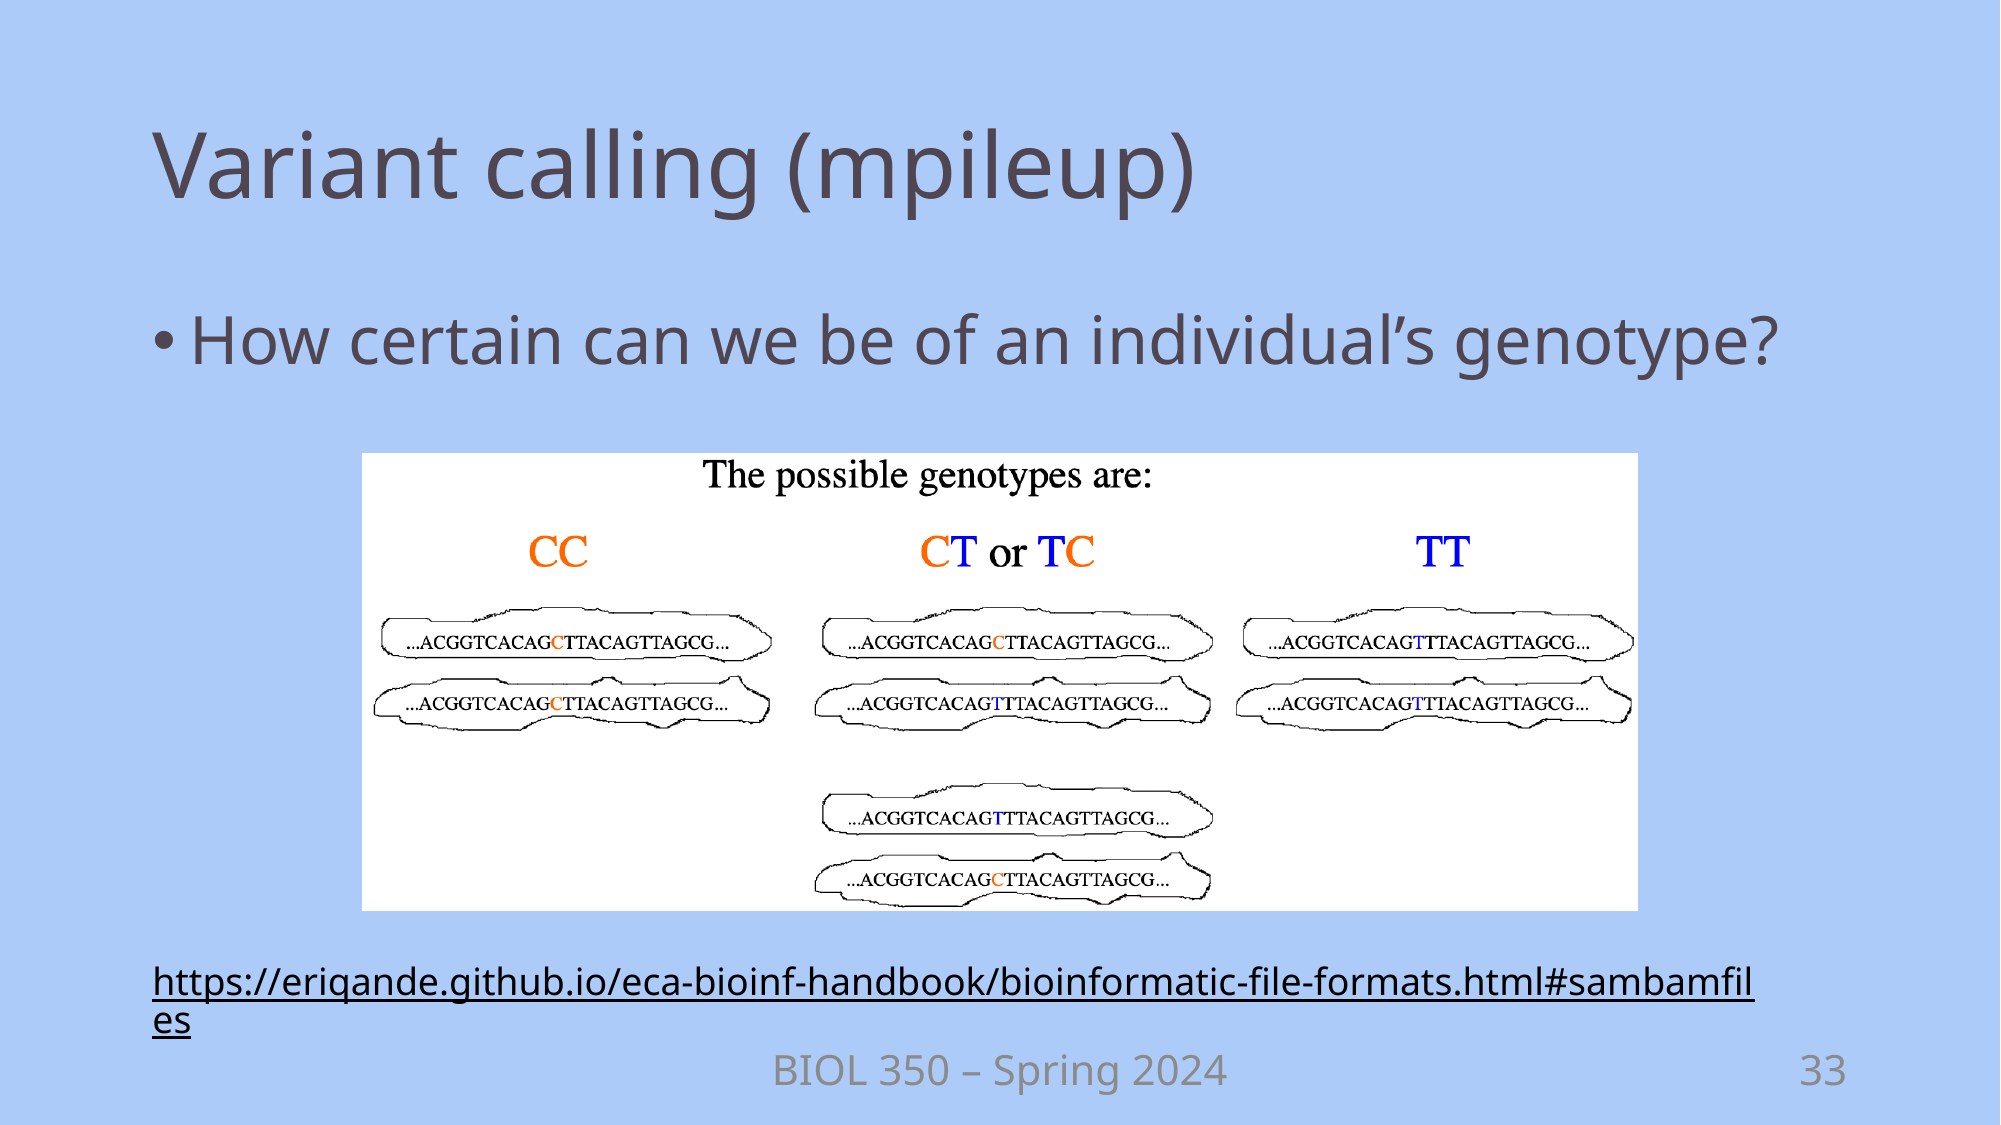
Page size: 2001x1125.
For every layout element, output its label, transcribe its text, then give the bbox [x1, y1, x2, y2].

picture [362, 453, 1638, 911]
title Variant calling (mpileup) [137, 59, 1863, 278]
list How certain can we be of an individual’s genotype? [137, 299, 1863, 610]
text_box https://eriqande.github.io/eca-bioinf-handbook/bioinformatic-file-formats.html#sambamfiles [137, 951, 1791, 1062]
footer BIOL 350 – Spring 2024 [662, 1062, 1338, 1103]
slide_number 33 [1412, 1042, 1863, 1103]
